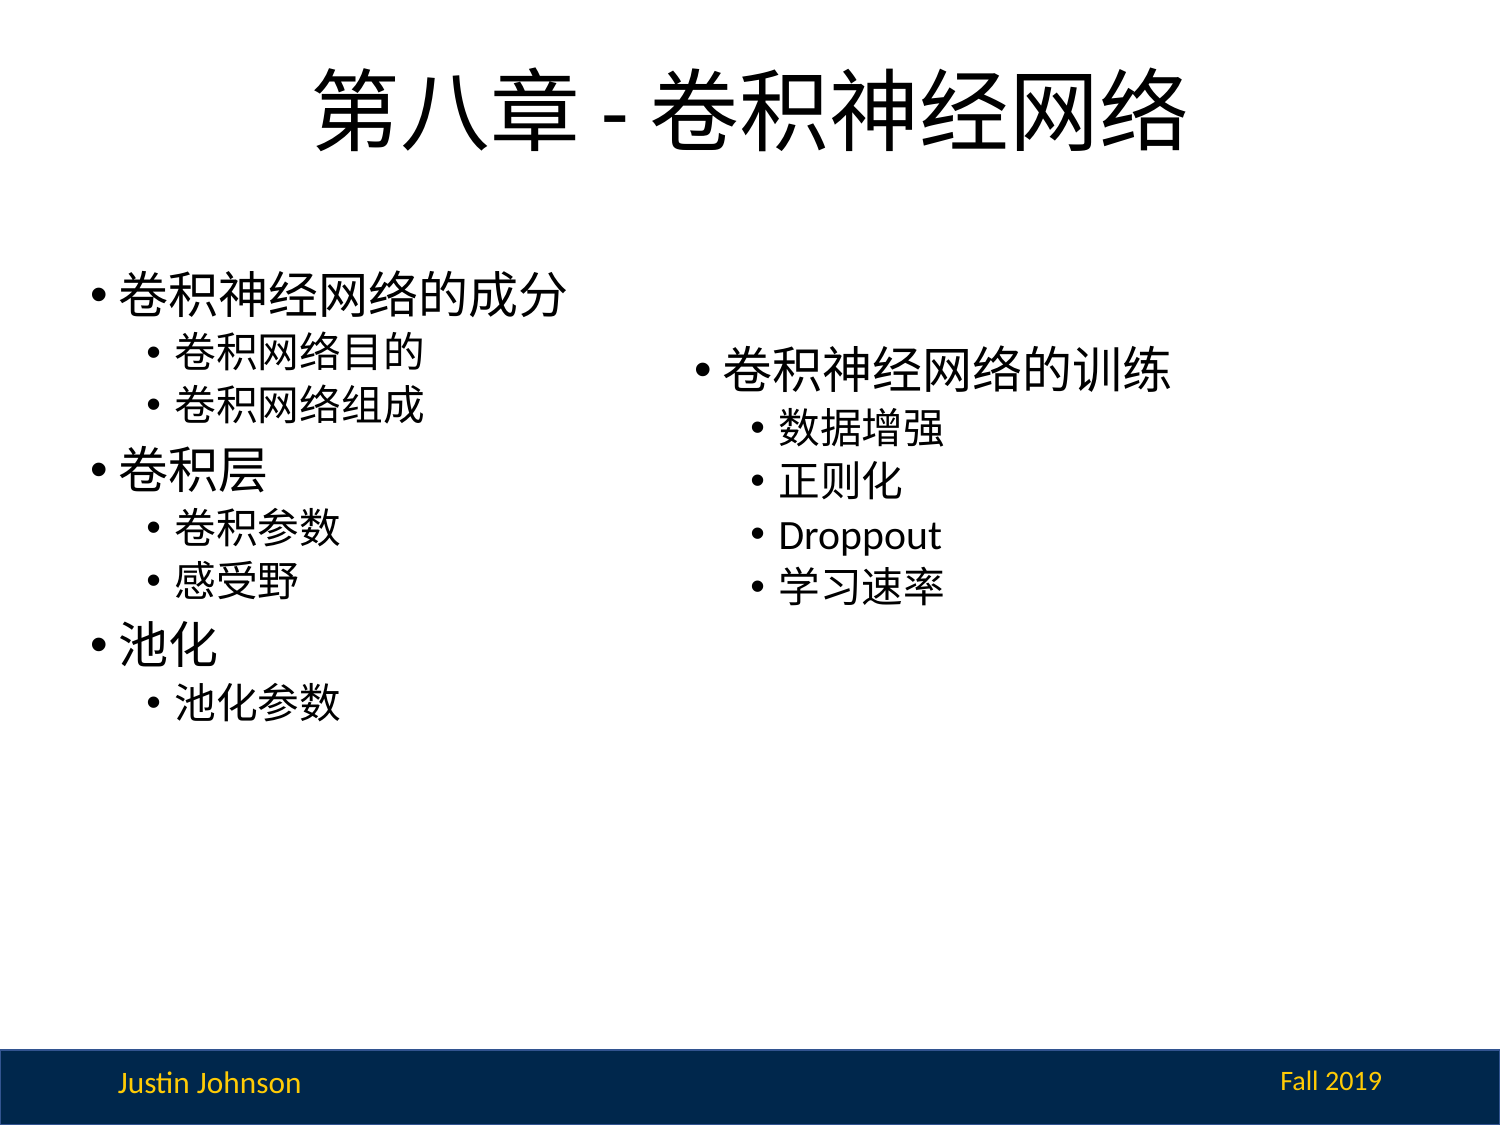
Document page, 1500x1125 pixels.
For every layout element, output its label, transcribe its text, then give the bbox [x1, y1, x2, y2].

list 卷积神经网络的训练 数据增强 正则化 Droppout 学习速率 [679, 262, 1342, 1083]
list 卷积神经网络的成分 卷积网络目的 卷积网络组成 卷积层 卷积参数 感受野 池化 池化参数 [75, 262, 679, 1083]
title 第八章-卷积神经网络 [103, 59, 1397, 173]
